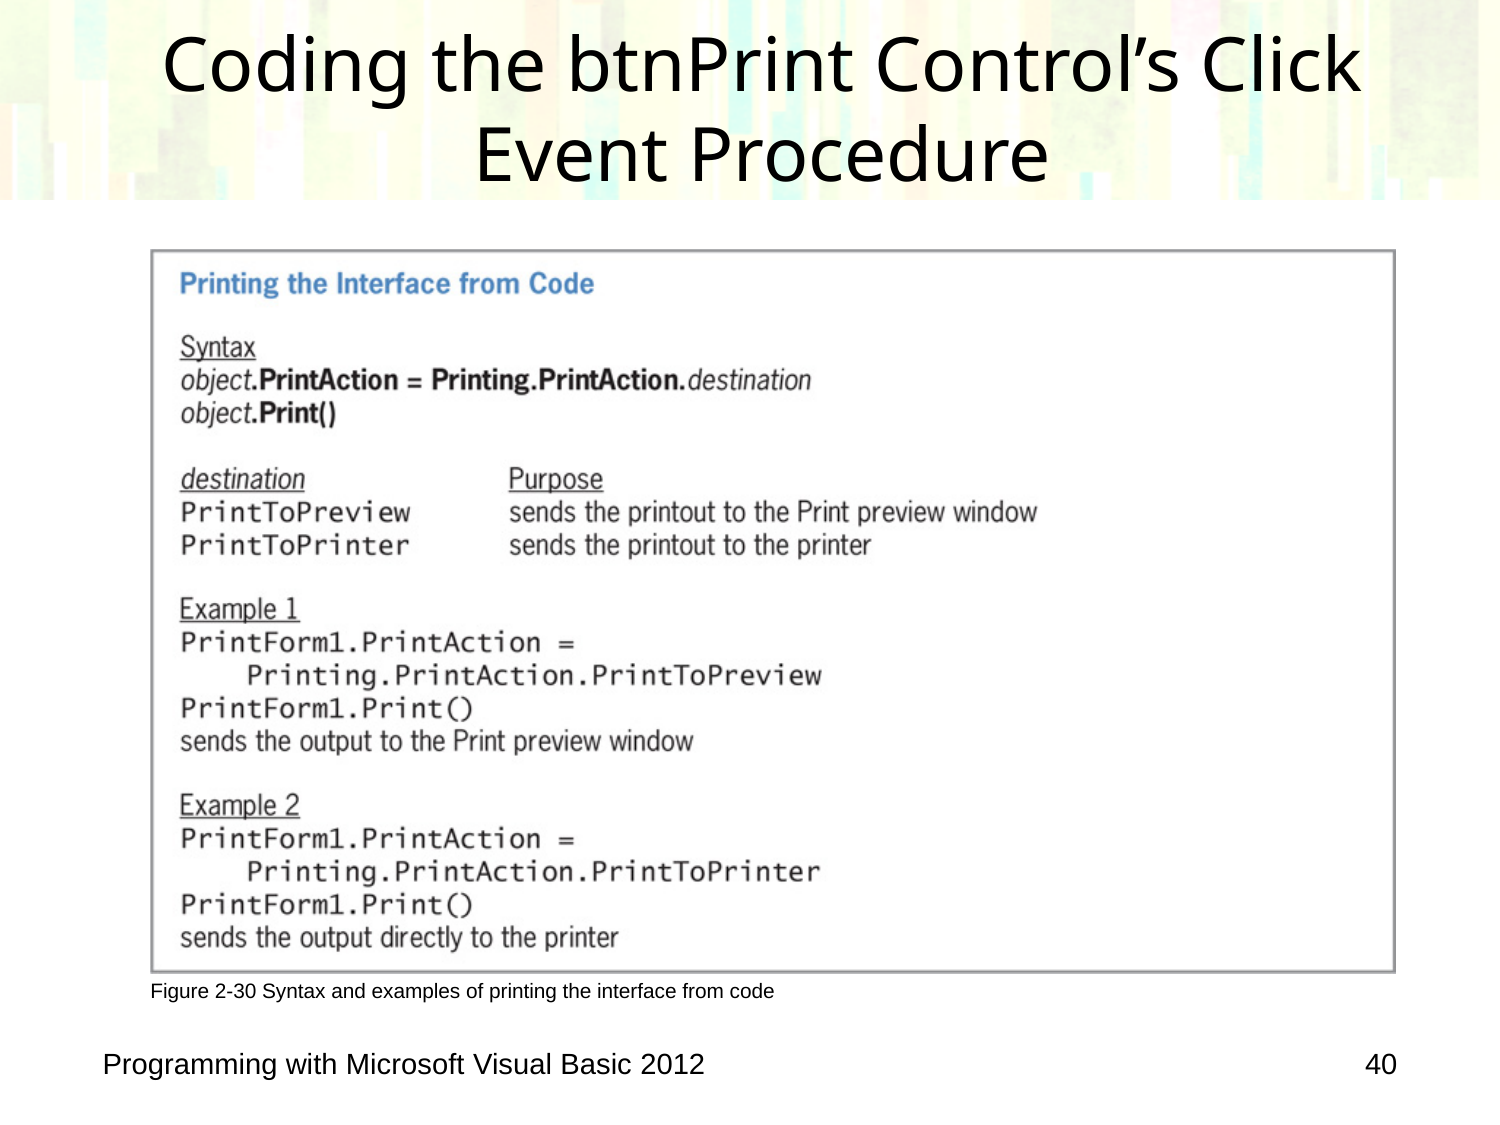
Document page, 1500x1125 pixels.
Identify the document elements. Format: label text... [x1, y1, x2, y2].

slide_number 40 [1074, 1037, 1413, 1101]
picture [149, 249, 1397, 974]
footer Programming with Microsoft Visual Basic 2012 [87, 1037, 1051, 1101]
title Coding the btnPrint Control’s Click Event Procedure [99, 12, 1425, 200]
text_box Figure 2-30 Syntax and examples of printing the interface from code [112, 970, 813, 1010]
